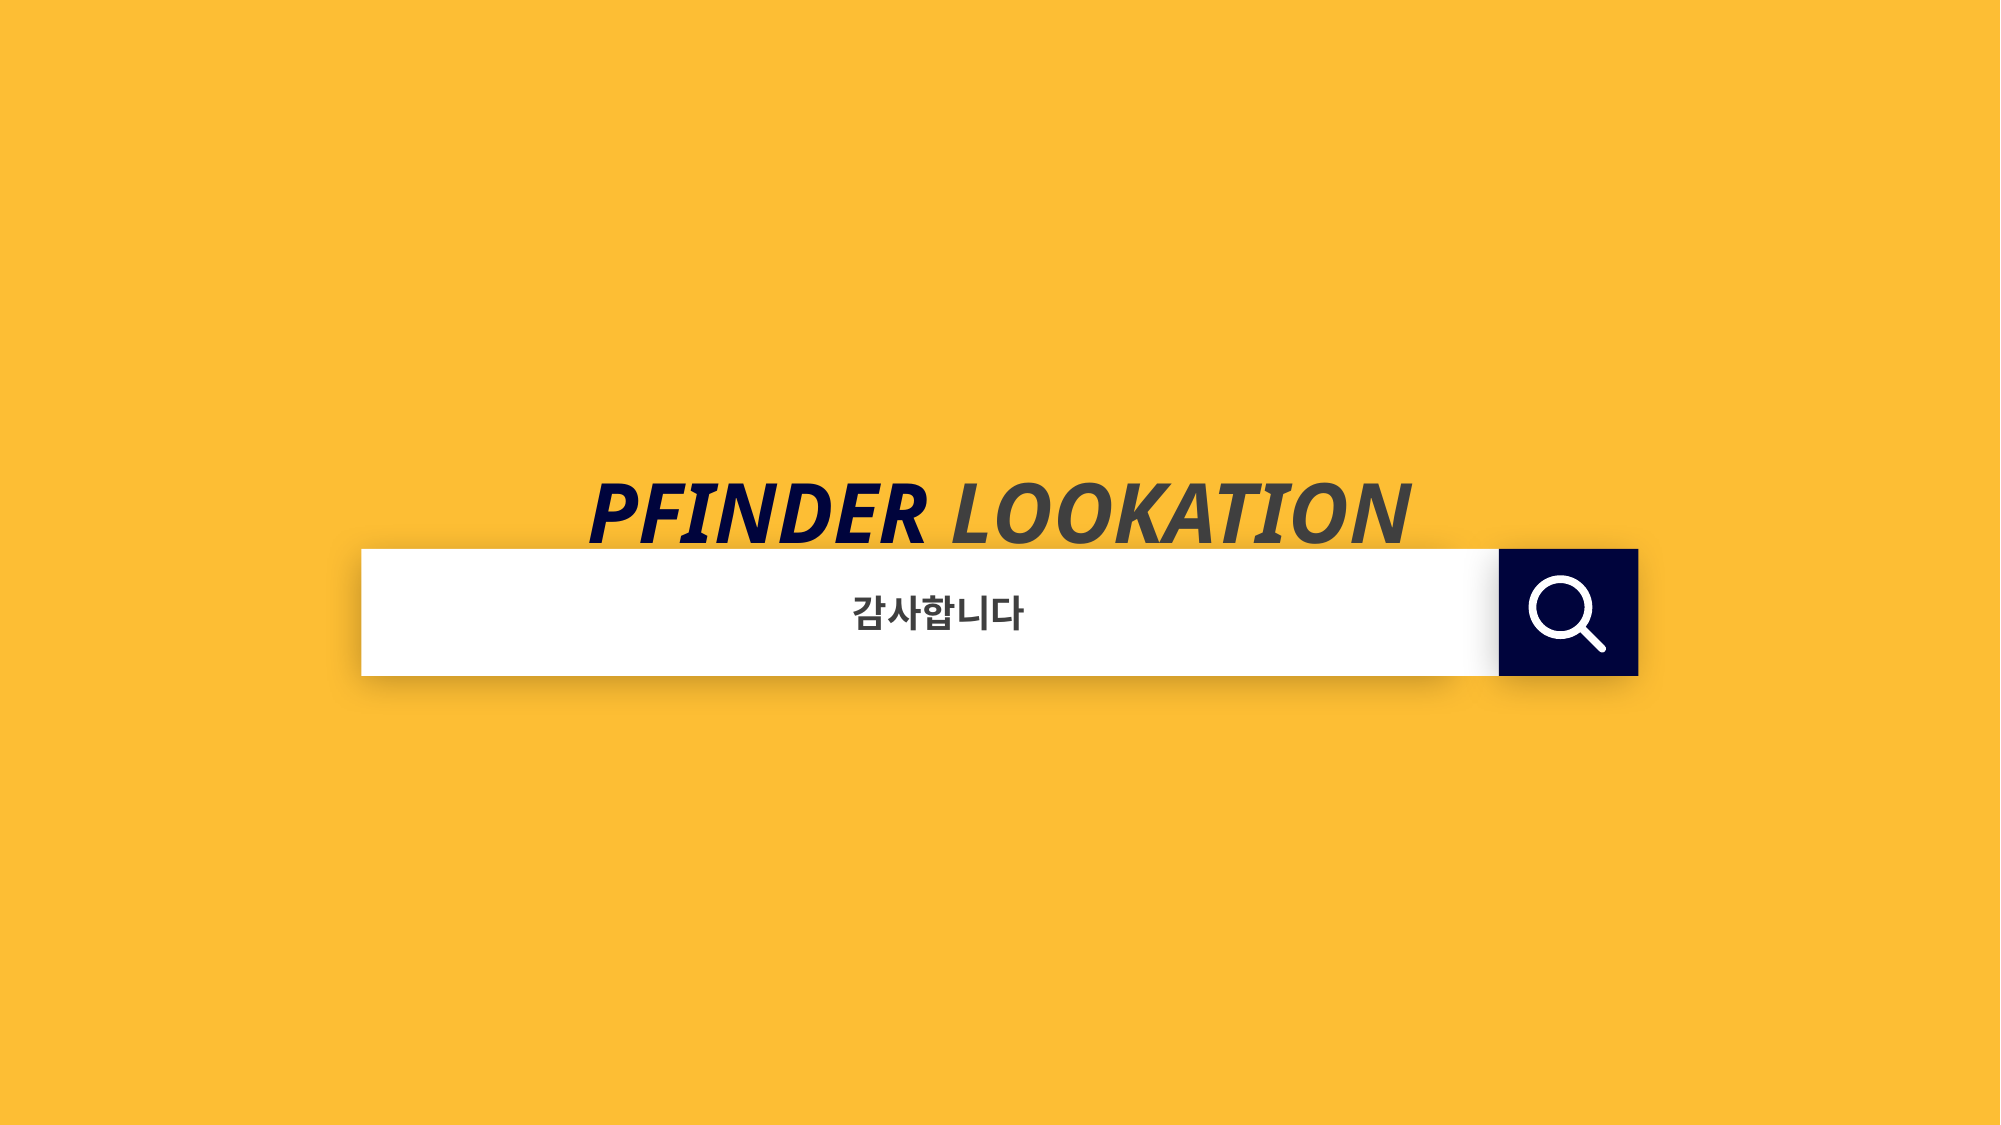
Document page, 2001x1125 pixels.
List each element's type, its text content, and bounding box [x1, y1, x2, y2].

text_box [361, 548, 1639, 677]
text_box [1528, 575, 1608, 655]
text_box [0, 0, 2000, 1125]
text_box PFINDER LOOKATION [509, 402, 1491, 547]
